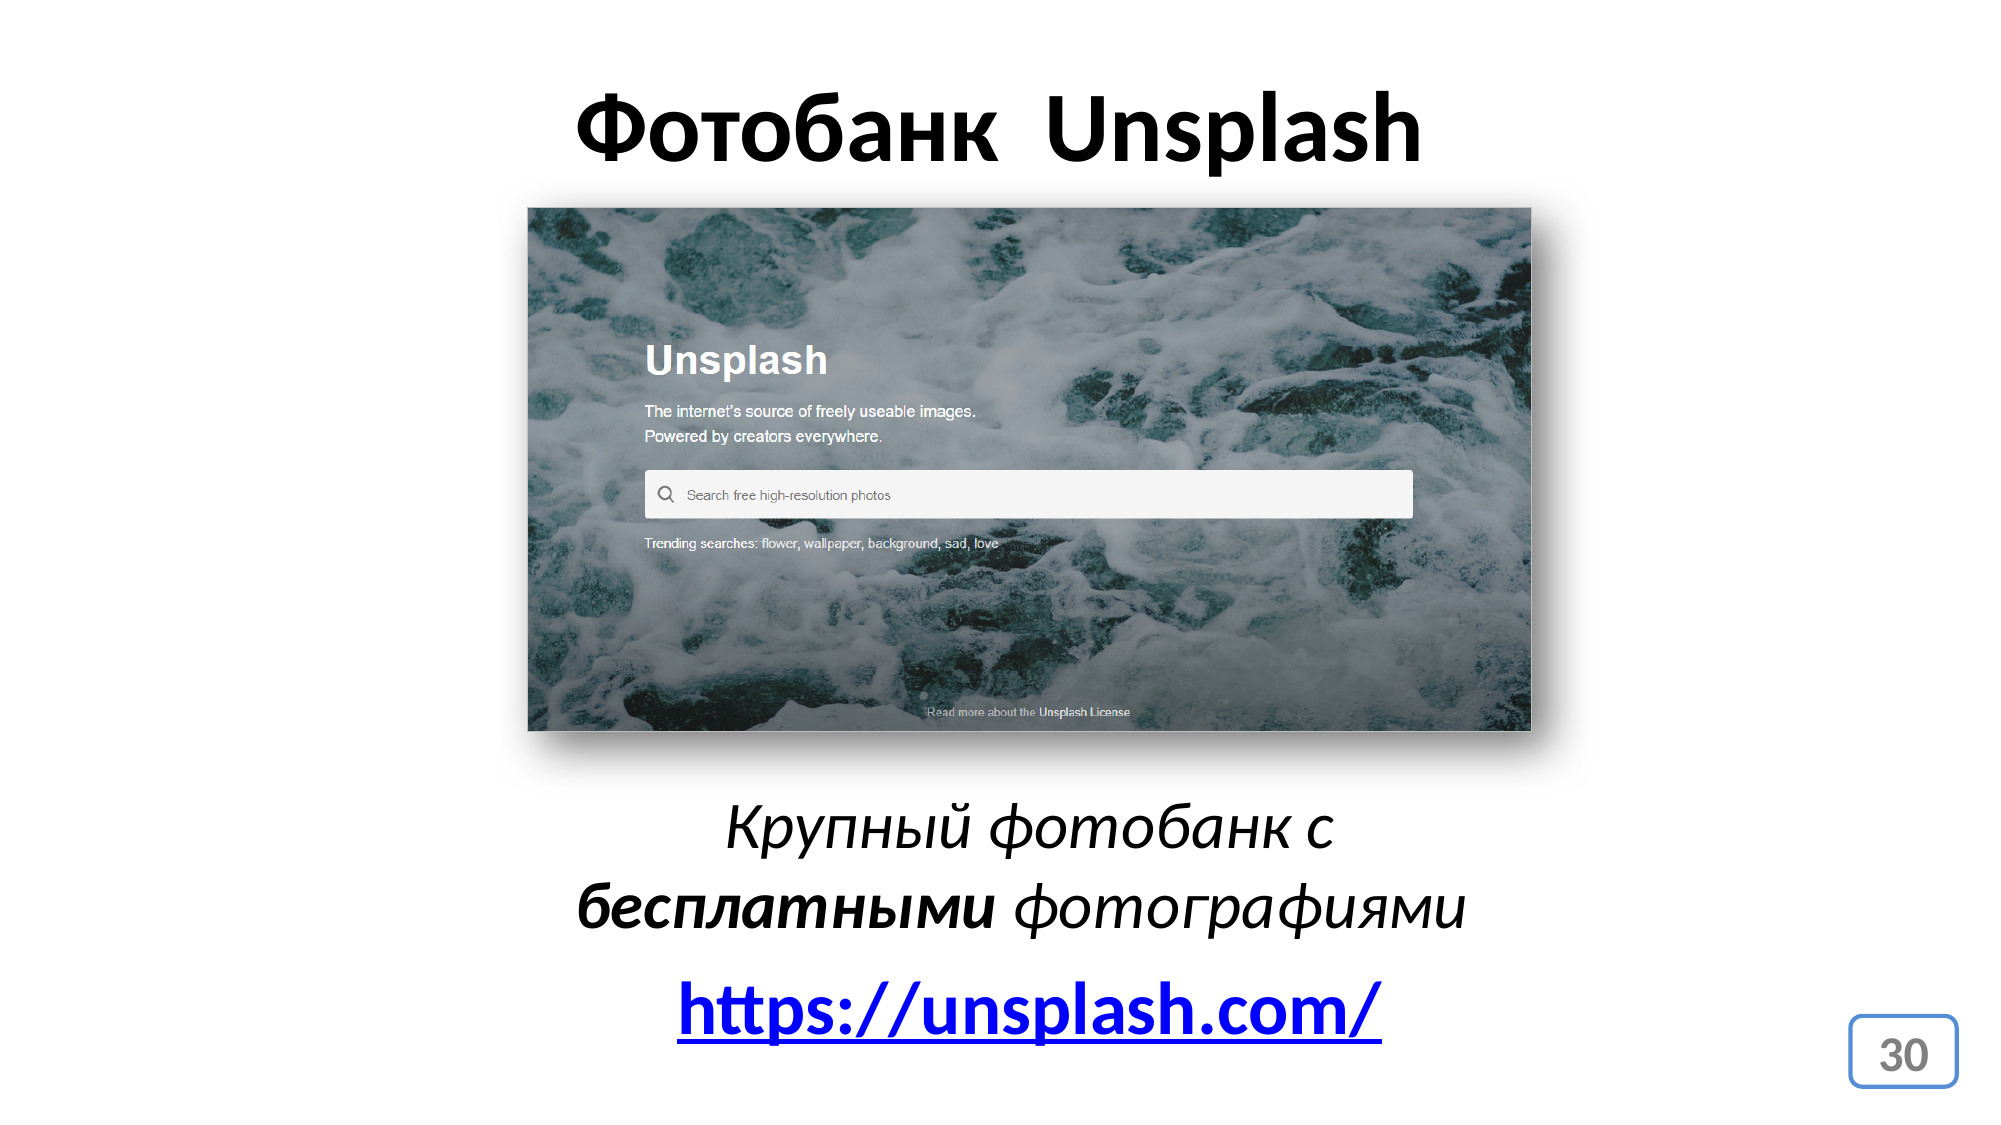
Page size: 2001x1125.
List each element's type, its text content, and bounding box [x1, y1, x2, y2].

text_box Фотобанк Unsplash [0, 54, 2000, 190]
text_box 30 [1848, 1013, 1959, 1089]
picture [527, 207, 1533, 732]
text_box Крупный фотобанк с бесплатными фотографиями [527, 774, 1532, 950]
text_box https://unsplash.com/ [527, 952, 1532, 1057]
